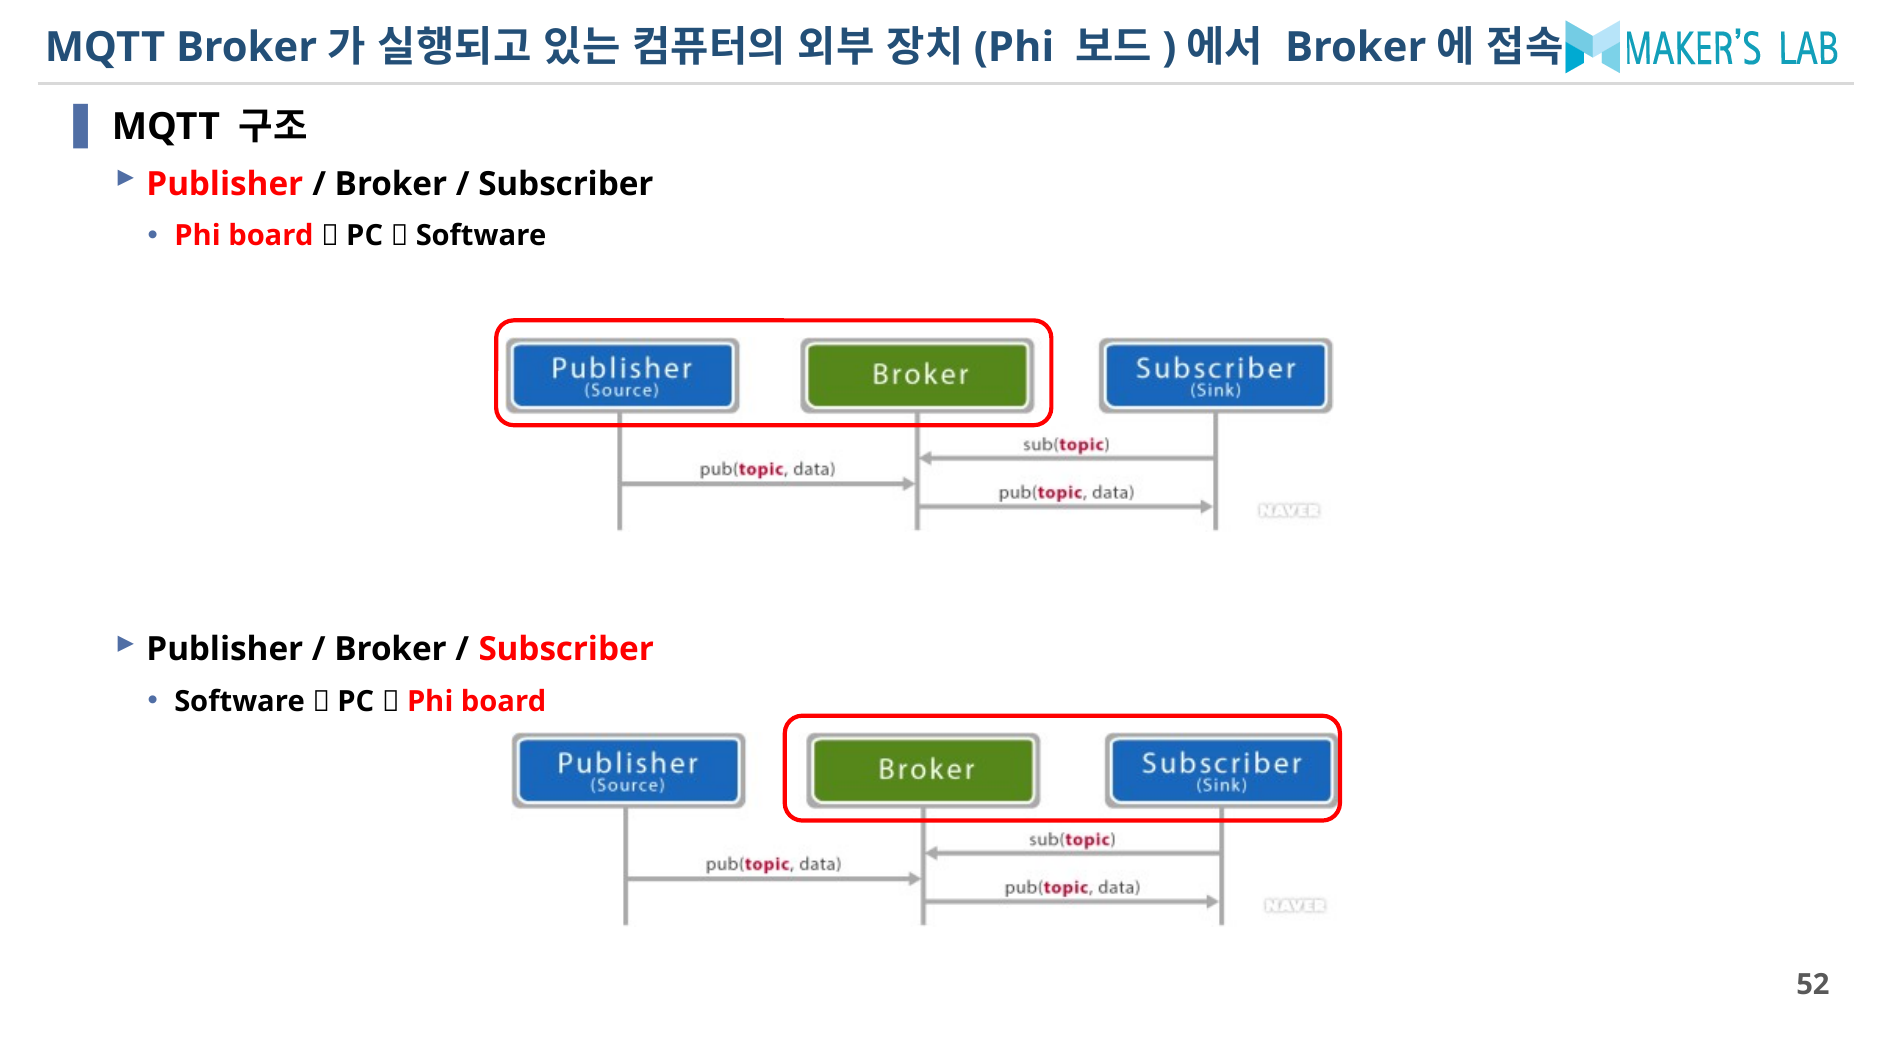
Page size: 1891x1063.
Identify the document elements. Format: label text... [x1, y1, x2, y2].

list MQTT 구조 Publisher / Broker / Subscriber Phi board  PC  Software Publisher / Broker / Subscriber Software  PC  Phi board [43, 94, 1800, 382]
picture [504, 337, 1334, 532]
picture [1557, 10, 1845, 79]
picture [511, 732, 1341, 927]
title MQTT Broker가 실행되고 있는 컴퓨터의 외부 장치(Phi 보드)에서 Broker에 접속 [29, 11, 1809, 78]
text_box [494, 318, 1054, 421]
text_box [783, 713, 1342, 732]
slide_number 52 [1703, 956, 1845, 1014]
